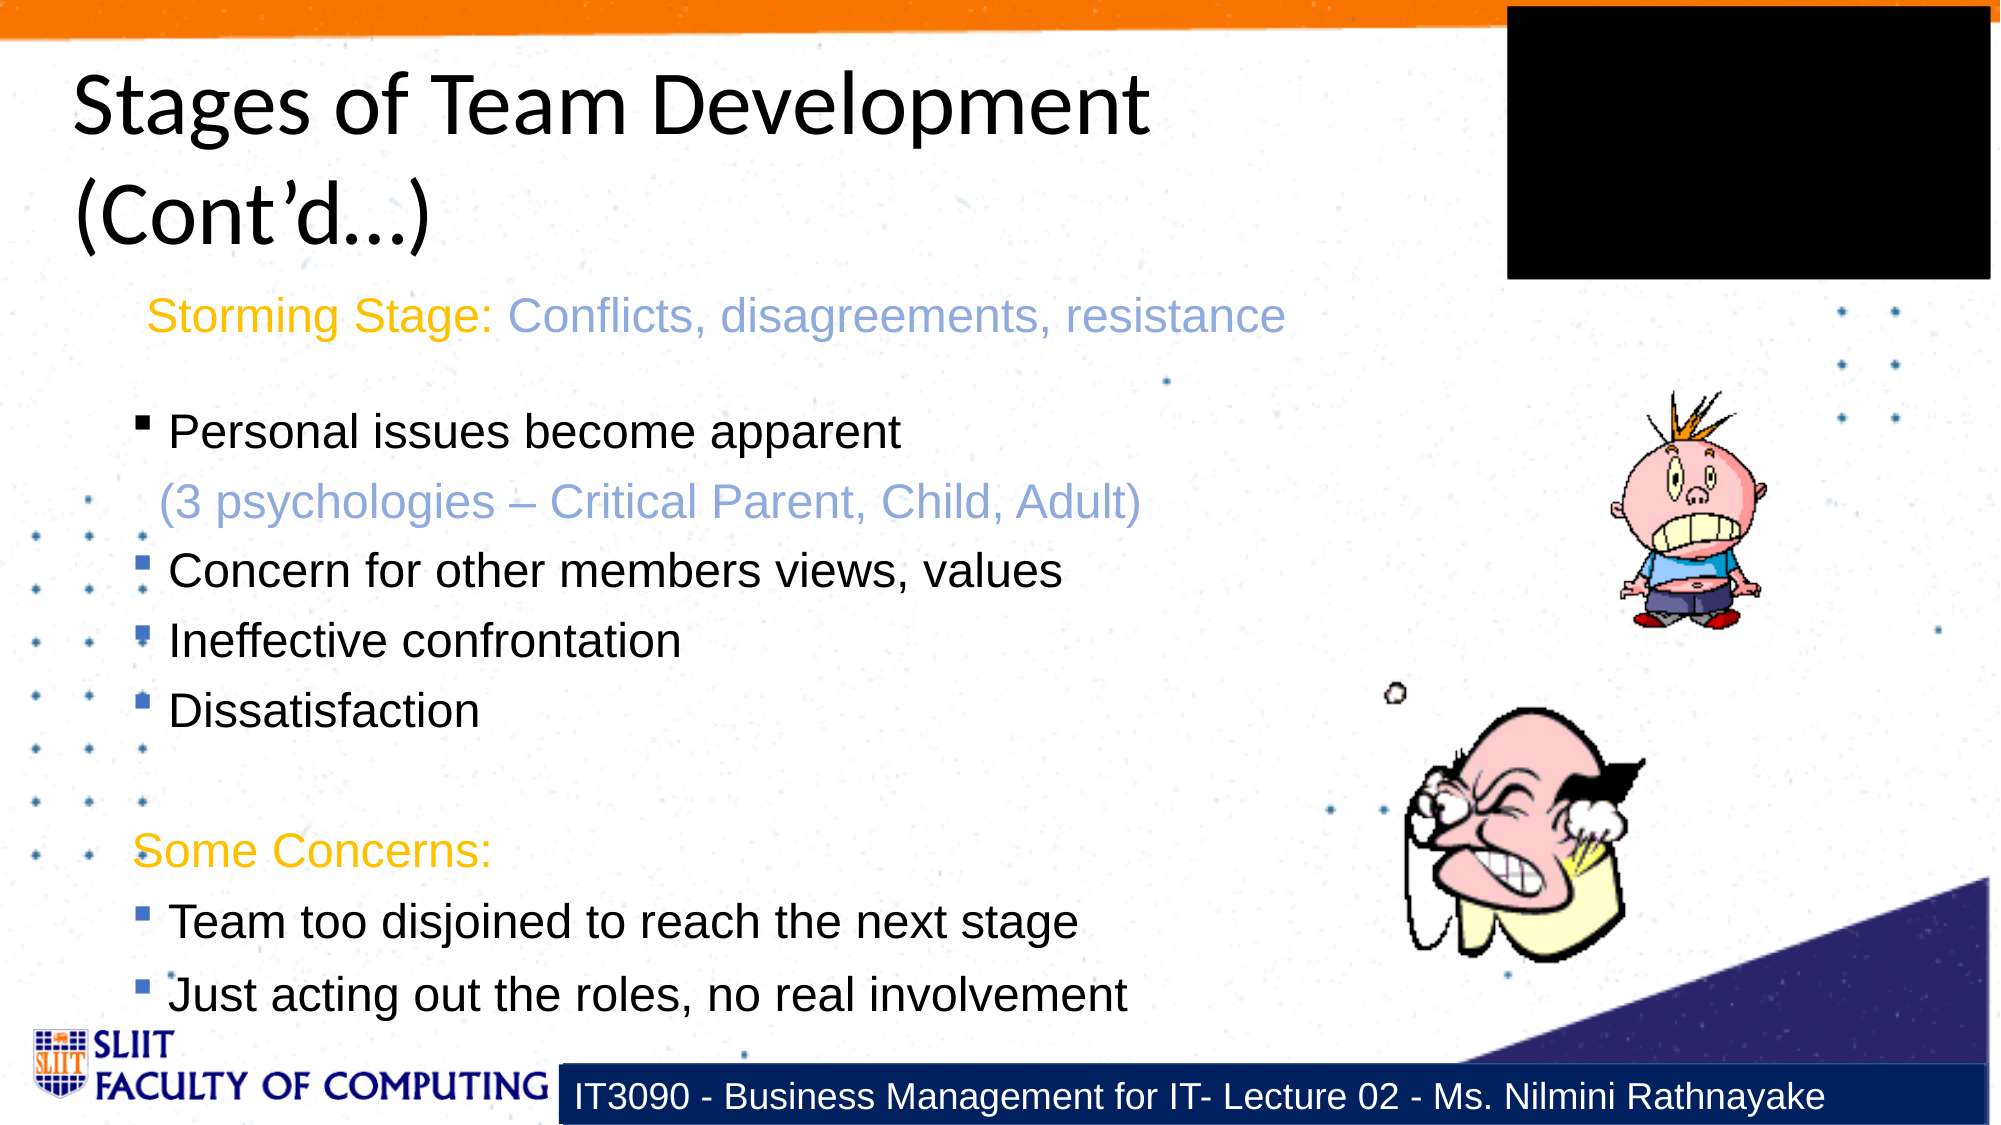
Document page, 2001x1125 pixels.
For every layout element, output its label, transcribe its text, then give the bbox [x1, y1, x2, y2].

text_box Stages of Team Development (Cont’d…) [58, 35, 1413, 270]
list Storming Stage: Conflicts, disagreements, resistance Personal issues become apparent (3 psychologies – Critical Parent, Child, Adult) Concern for other members views, values Ineffective confrontation Dissatisfaction Some Concerns: Team too disjoined to reach the next stage Just acting out the roles, no real involvement [116, 287, 1516, 1037]
picture [0, 0, 2000, 1125]
text_box IT3090 - Business Management for IT- Lecture 02 - Ms. Nilmini Rathnayake [558, 1064, 1984, 1124]
